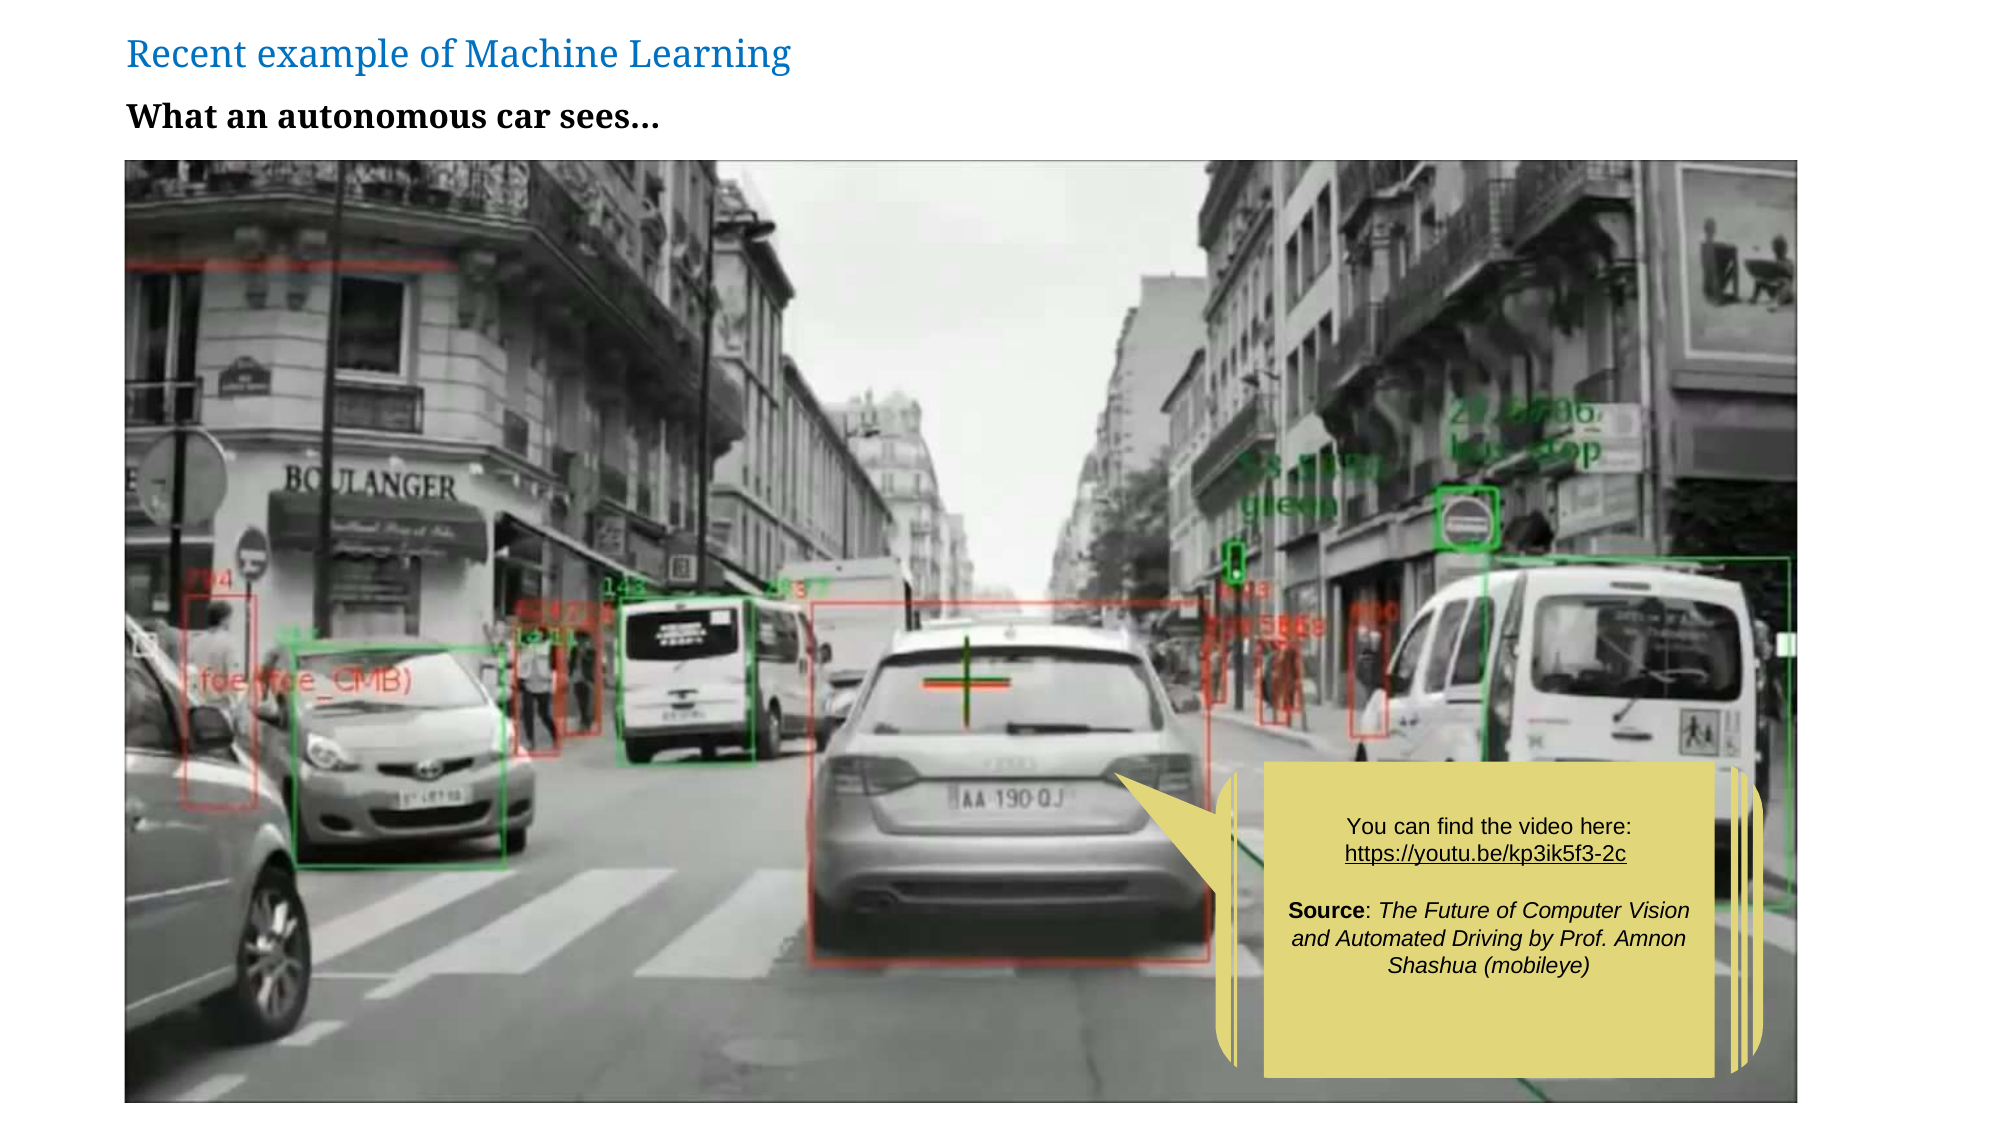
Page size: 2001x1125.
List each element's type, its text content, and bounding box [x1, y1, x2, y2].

text_box [1730, 765, 1739, 1074]
text_box [124, 160, 1798, 1103]
text_box [1233, 771, 1238, 1068]
text_box [1752, 783, 1764, 1057]
text_box You can find the video here: https://youtu.be/kp3ik5f3-2c Source: The Future of Computer Vision and Automated Driving by Prof. Amnon Shashua (mobileye) [1269, 812, 1708, 979]
text_box [1741, 771, 1748, 1068]
title Recent example of Machine Learning [111, 16, 1837, 94]
text_box [1114, 772, 1231, 1063]
text_box What an autonomous car sees… [124, 86, 1766, 135]
text_box [1263, 761, 1715, 1078]
